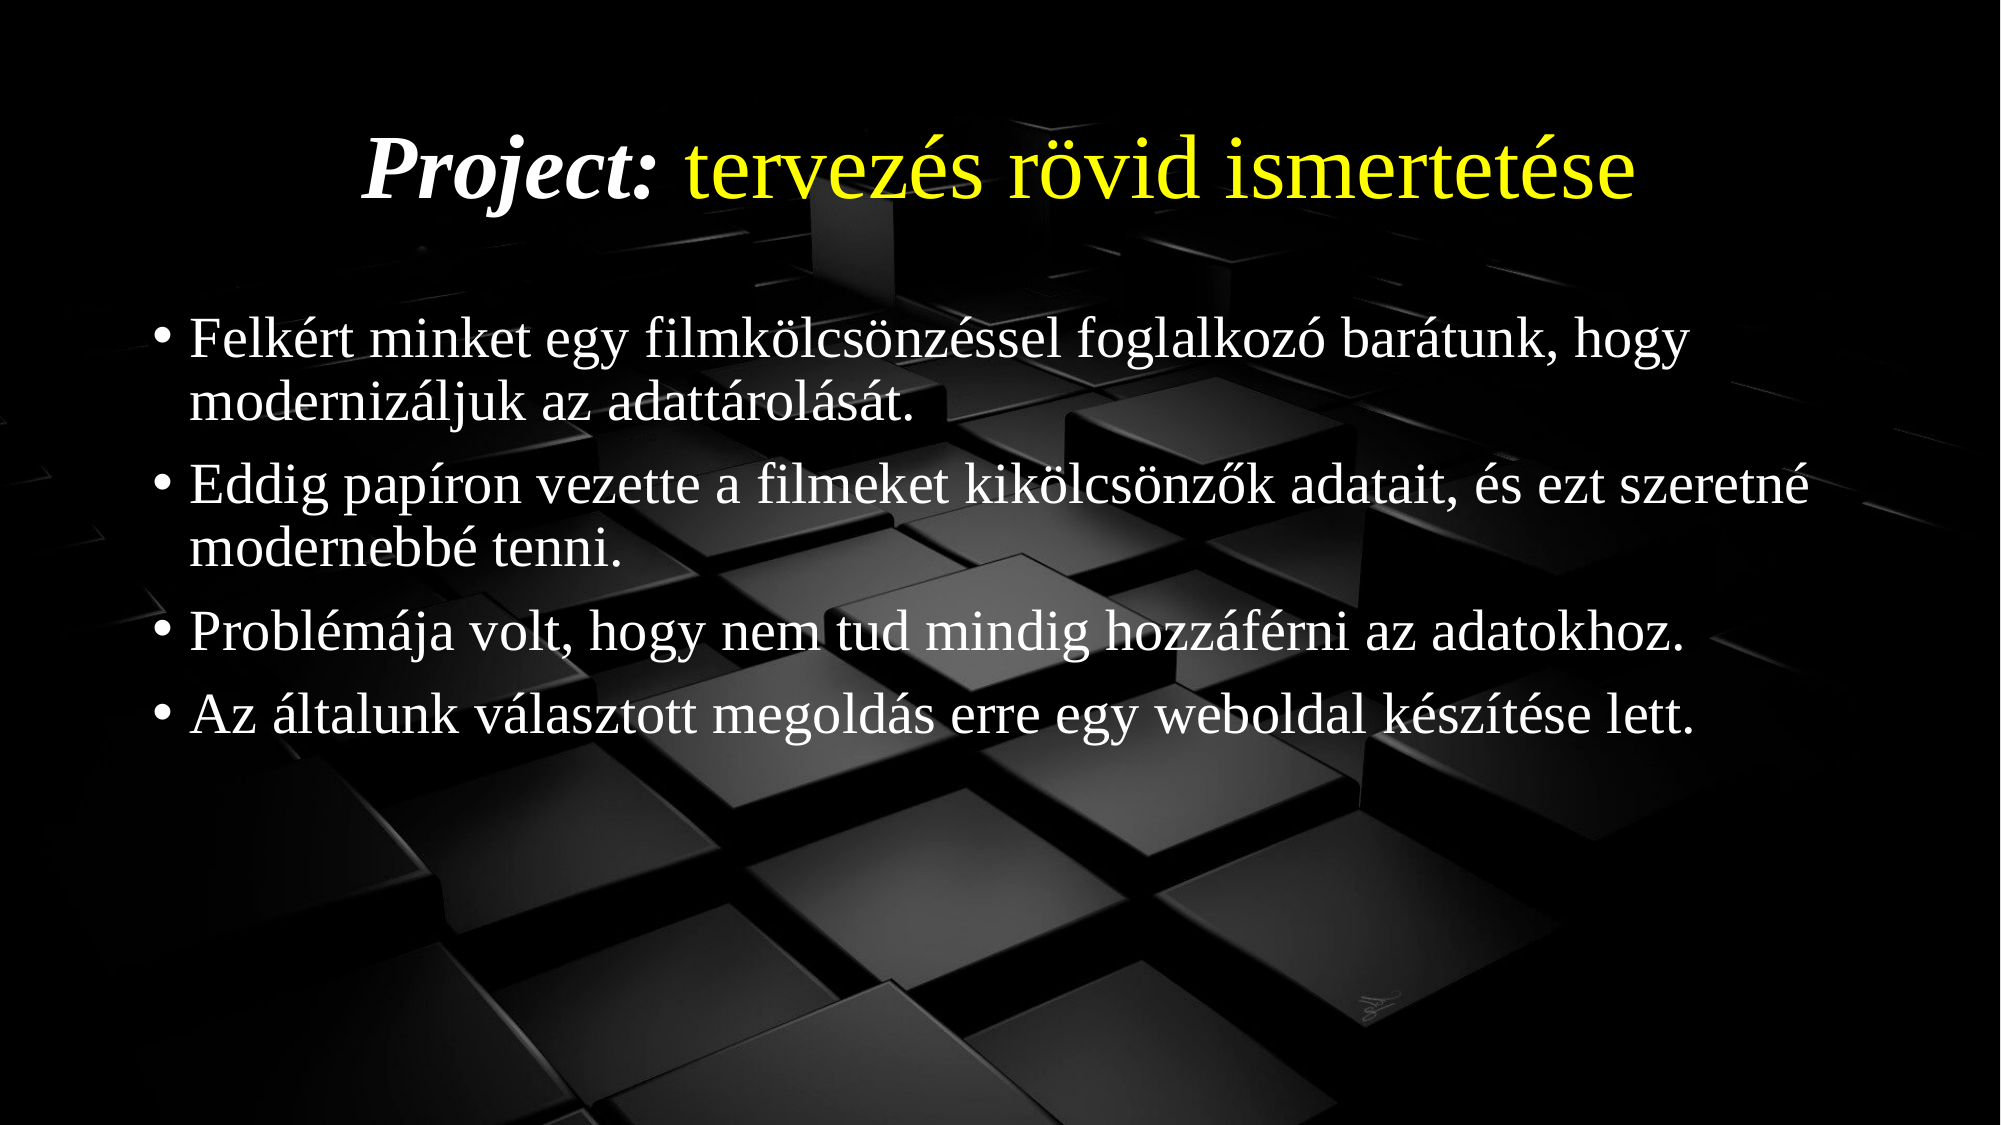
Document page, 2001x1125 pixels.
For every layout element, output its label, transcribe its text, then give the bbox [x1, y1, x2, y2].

picture [0, 0, 2001, 1125]
title Project: tervezés rövid ismertetése [137, 59, 1863, 278]
list Felkért minket egy filmkölcsönzéssel foglalkozó barátunk, hogy modernizáljuk az adattárolását. Eddig papíron vezette a filmeket kikölcsönzők adatait, és ezt szeretné modernebbé tenni. Problémája volt, hogy nem tud mindig hozzáférni az adatokhoz. Az általunk választott megoldás erre egy weboldal készítése lett. [137, 299, 1863, 1014]
